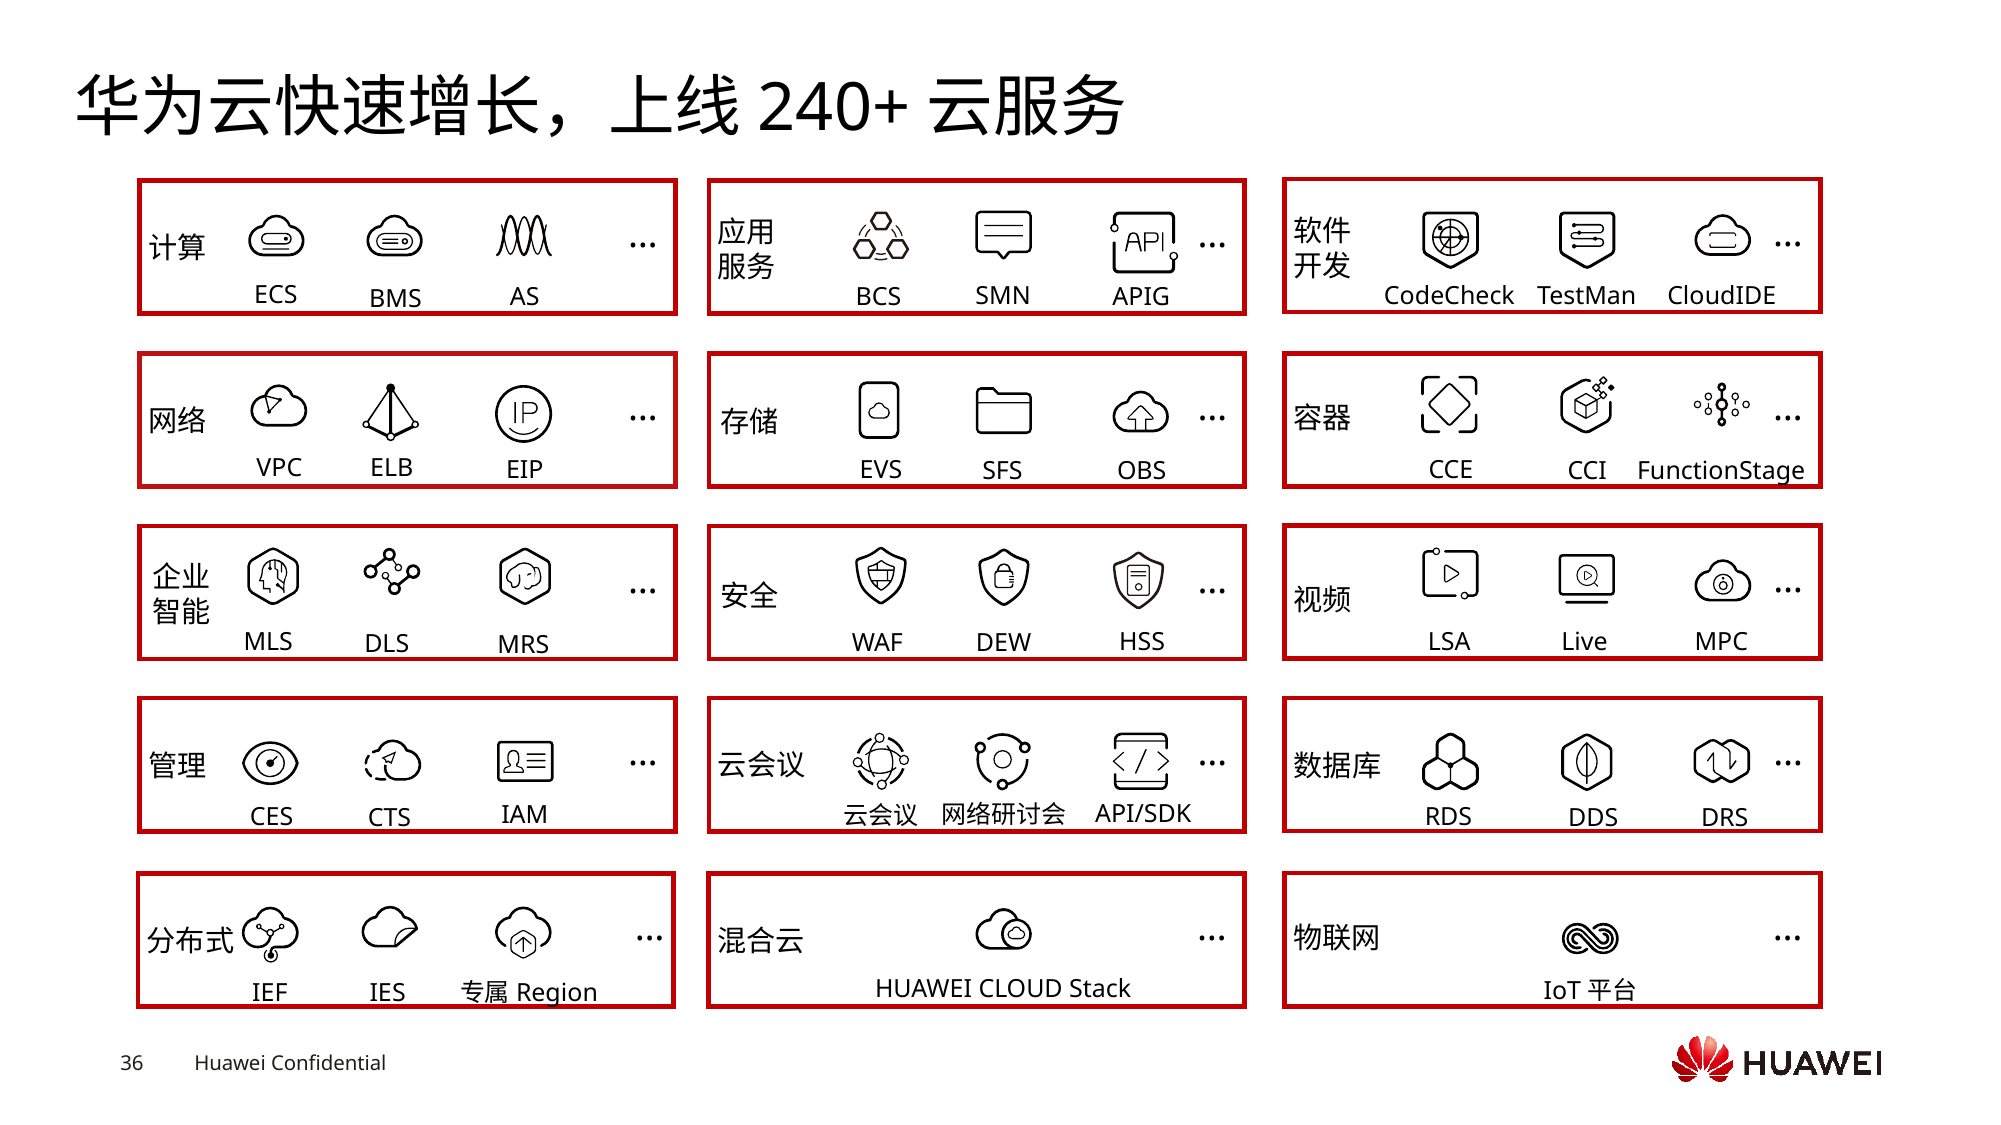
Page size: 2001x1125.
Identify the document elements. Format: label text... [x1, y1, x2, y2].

picture [1672, 1036, 1881, 1082]
title 华为云快速增长，上线240+云服务 [74, 73, 1928, 155]
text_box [131, 179, 1821, 1015]
